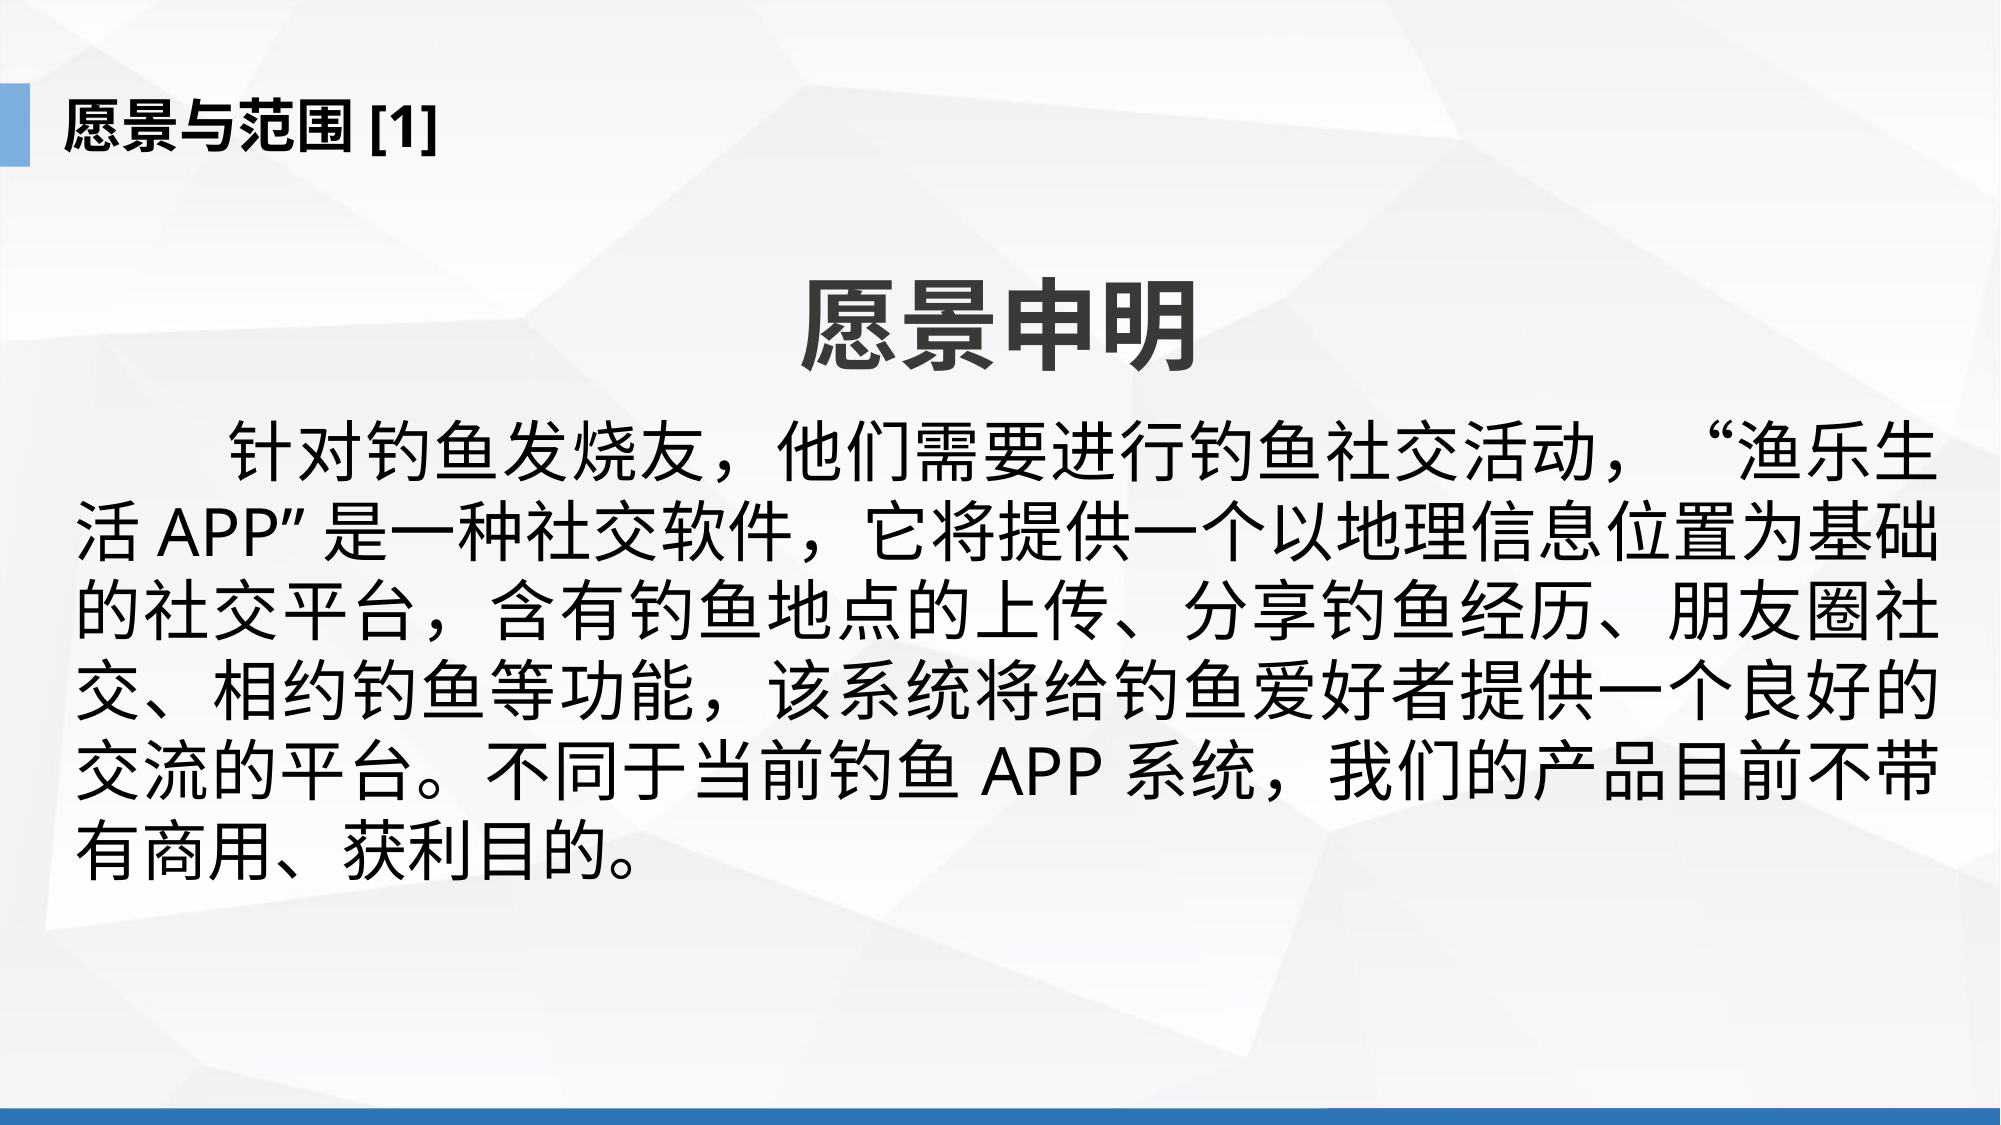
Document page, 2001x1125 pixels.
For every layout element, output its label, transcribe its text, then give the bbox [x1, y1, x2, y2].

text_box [0, 1108, 2000, 1125]
text_box 愿景申明 [785, 255, 1215, 391]
text_box [0, 82, 31, 168]
picture [0, 0, 2001, 1125]
text_box 针对钓鱼发烧友，他们需要进行钓鱼社交活动，“渔乐生活APP”是一种社交软件，它将提供一个以地理信息位置为基础的社交平台，含有钓鱼地点的上传、分享钓鱼经历、朋友圈社交、相约钓鱼等功能，该系统将给钓鱼爱好者提供一个良好的交流的平台。不同于当前钓鱼APP系统，我们的产品目前不带有商用、获利目的。 [59, 401, 1957, 897]
text_box 愿景与范围[1] [48, 81, 489, 167]
